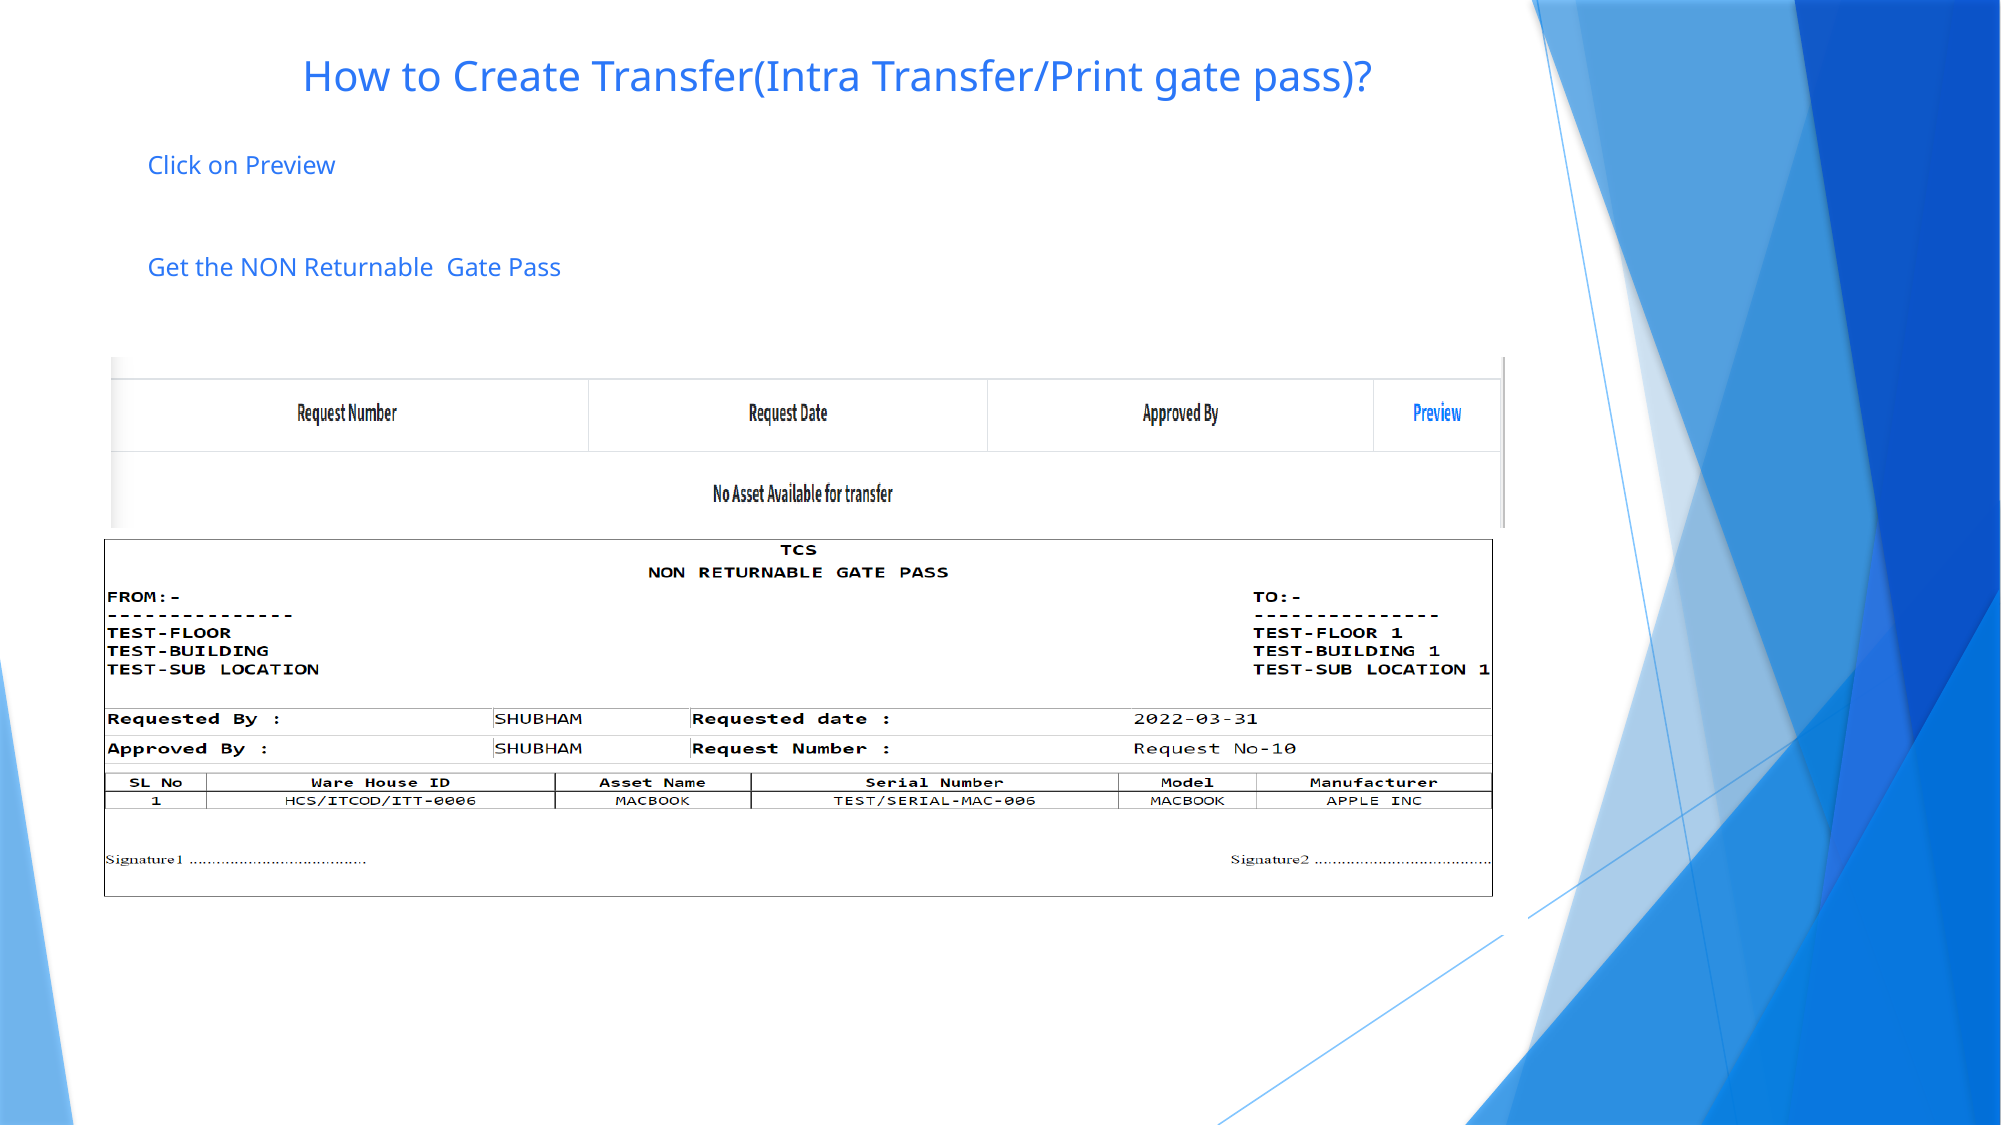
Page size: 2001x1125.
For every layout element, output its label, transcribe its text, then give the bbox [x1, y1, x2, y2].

picture [87, 357, 1529, 935]
list Click on Preview Get the NON Returnable Gate Pass [132, 142, 1543, 321]
title How to Create Transfer(Intra Transfer/Print gate pass)? [73, 41, 1602, 151]
